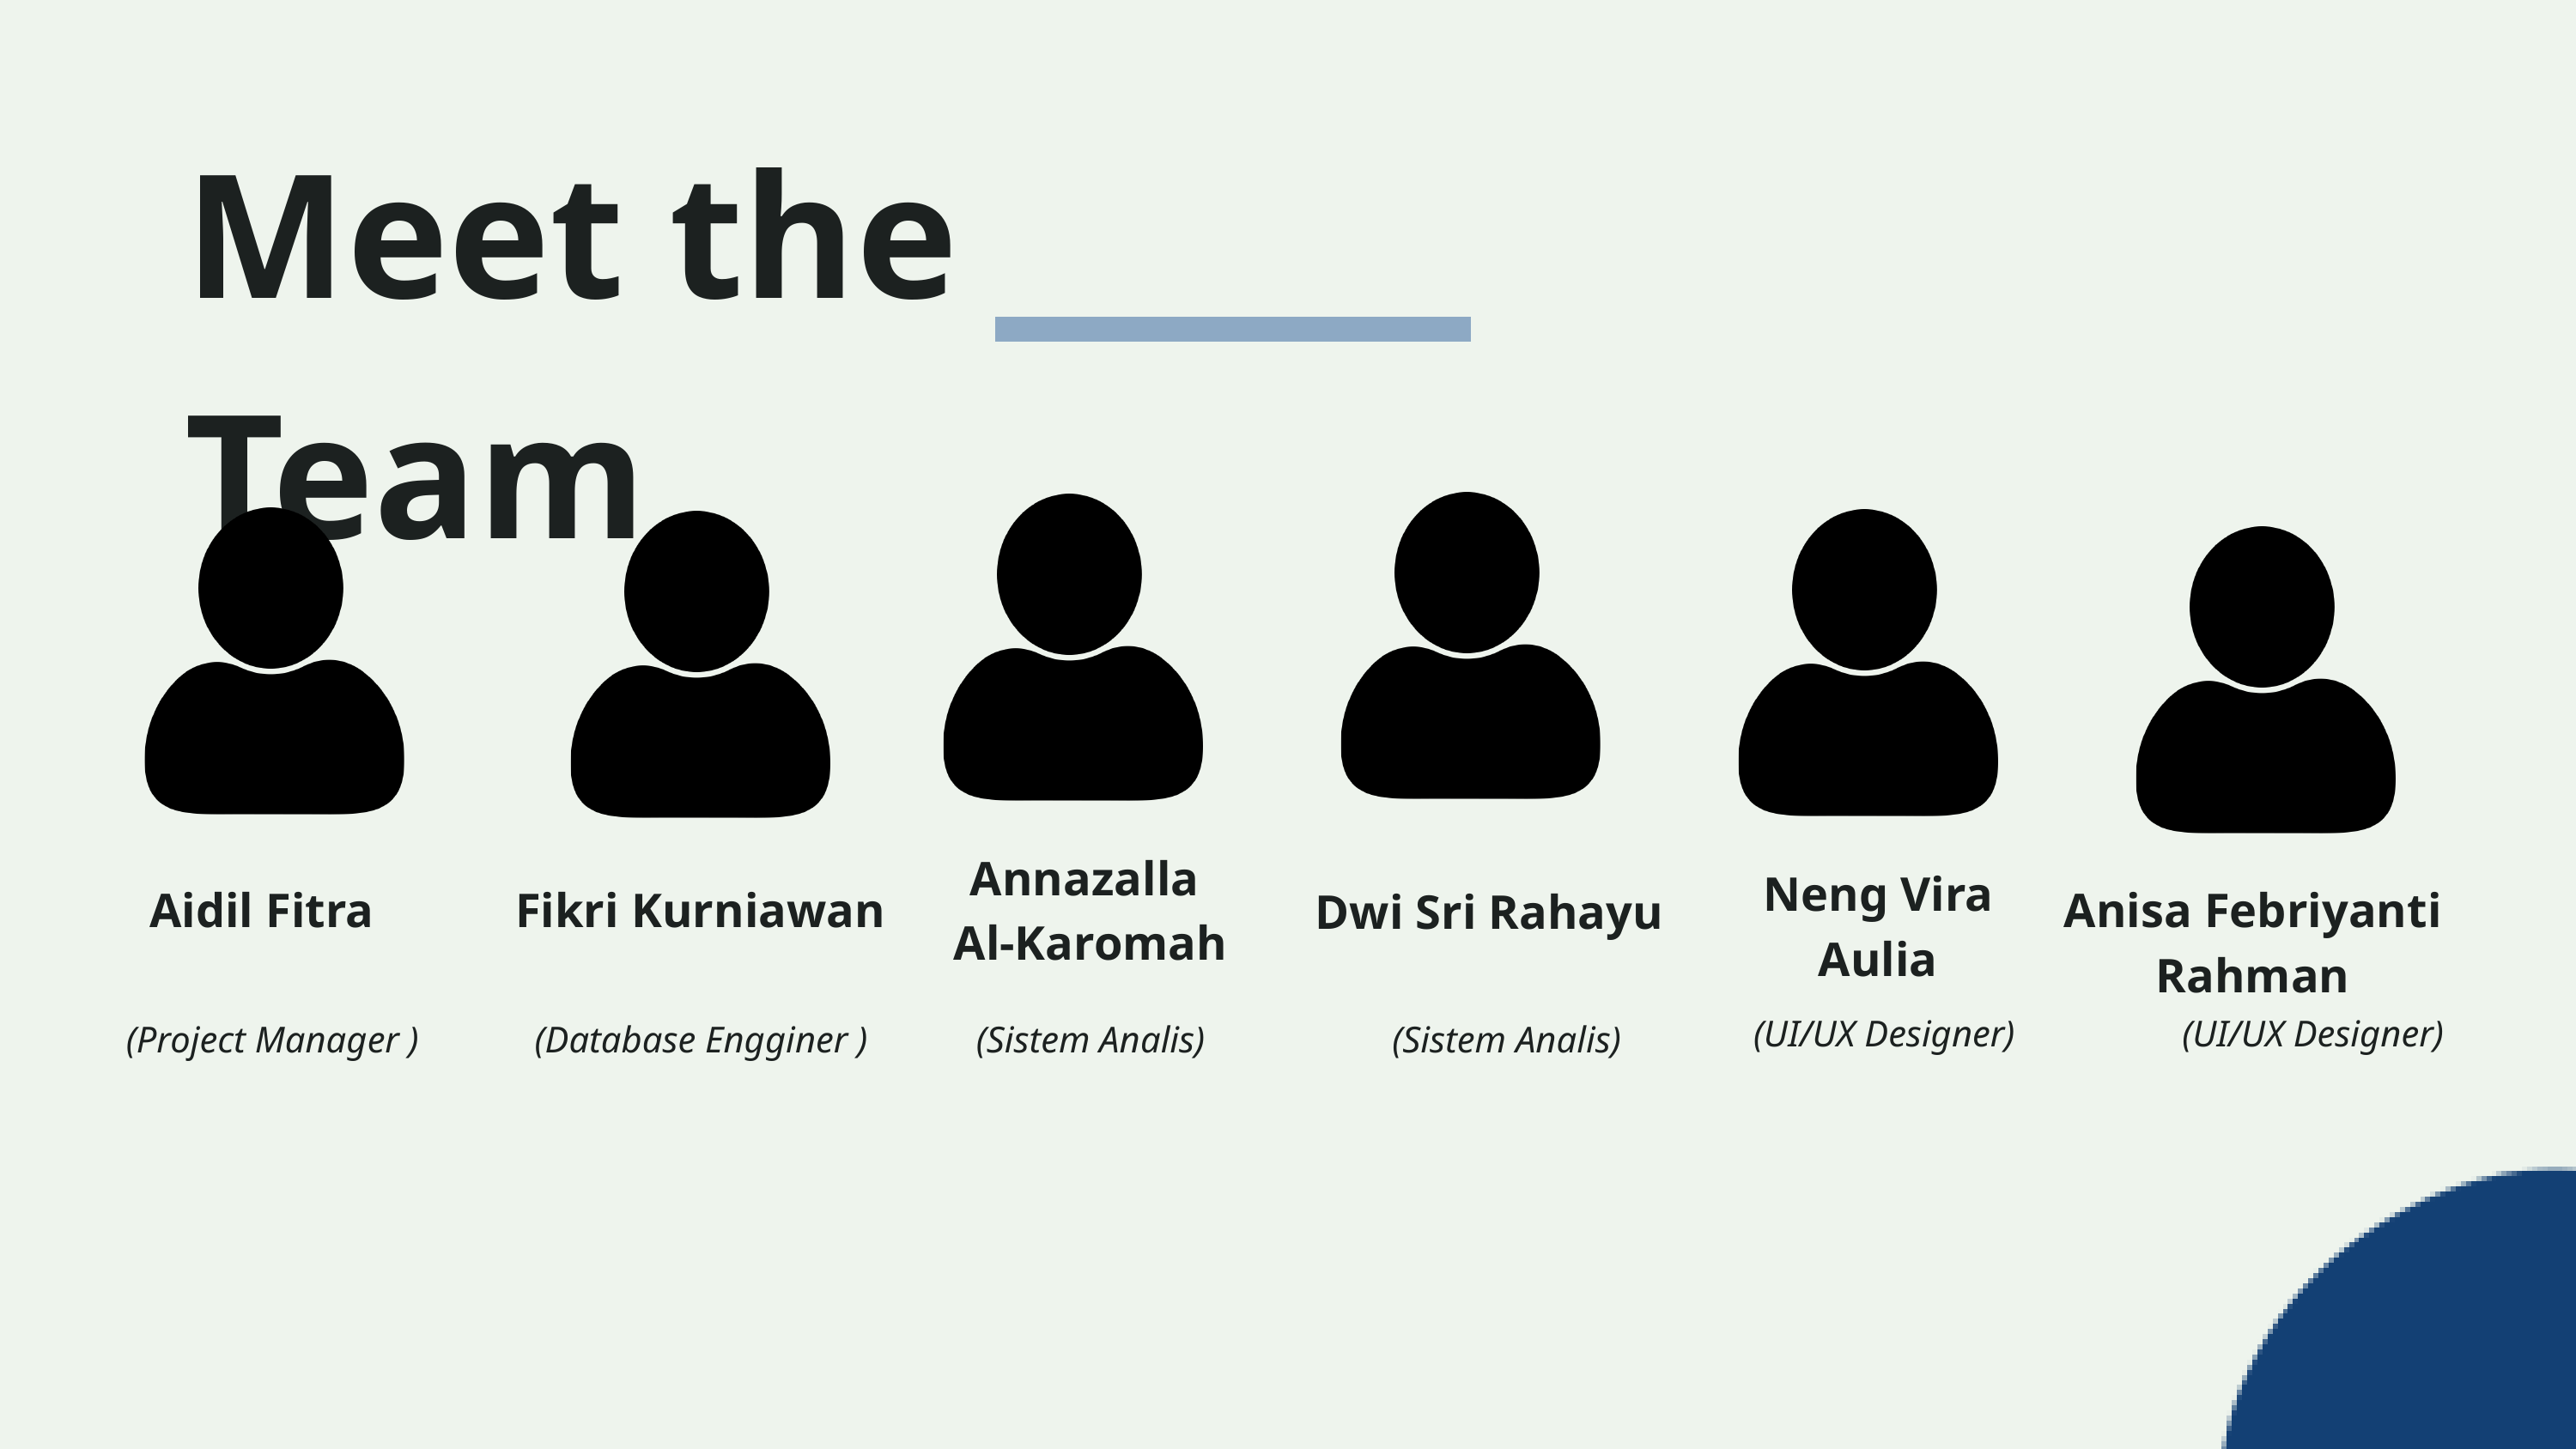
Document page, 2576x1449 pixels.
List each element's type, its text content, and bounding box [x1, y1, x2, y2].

text_box Anisa Febriyanti Rahman [2009, 871, 2496, 1003]
text_box [570, 511, 830, 822]
text_box Neng Vira Aulia [1716, 855, 2040, 986]
text_box (Sistem Analis) [1292, 1009, 1722, 1060]
text_box (UI/UX Designer) [1669, 1003, 2098, 1054]
text_box [943, 494, 1203, 804]
text_box [1340, 492, 1601, 803]
text_box Dwi Sri Rahayu [1334, 873, 1716, 939]
text_box Meet the Team [185, 92, 1287, 573]
text_box (UI/UX Designer) [2098, 1003, 2528, 1054]
text_box (Database Engginer ) [486, 1009, 916, 1060]
text_box Fikri Kurniawan [457, 871, 848, 937]
text_box [2136, 526, 2396, 838]
text_box (Project Manager ) [58, 1009, 486, 1060]
text_box [2217, 1167, 2576, 1449]
text_box [1738, 509, 1998, 821]
text_box [144, 507, 404, 818]
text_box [994, 316, 1472, 343]
text_box Annazalla Al-Karomah [848, 840, 1334, 970]
text_box (Sistem Analis) [916, 1009, 1292, 1060]
text_box Aidil Fitra [25, 871, 457, 937]
